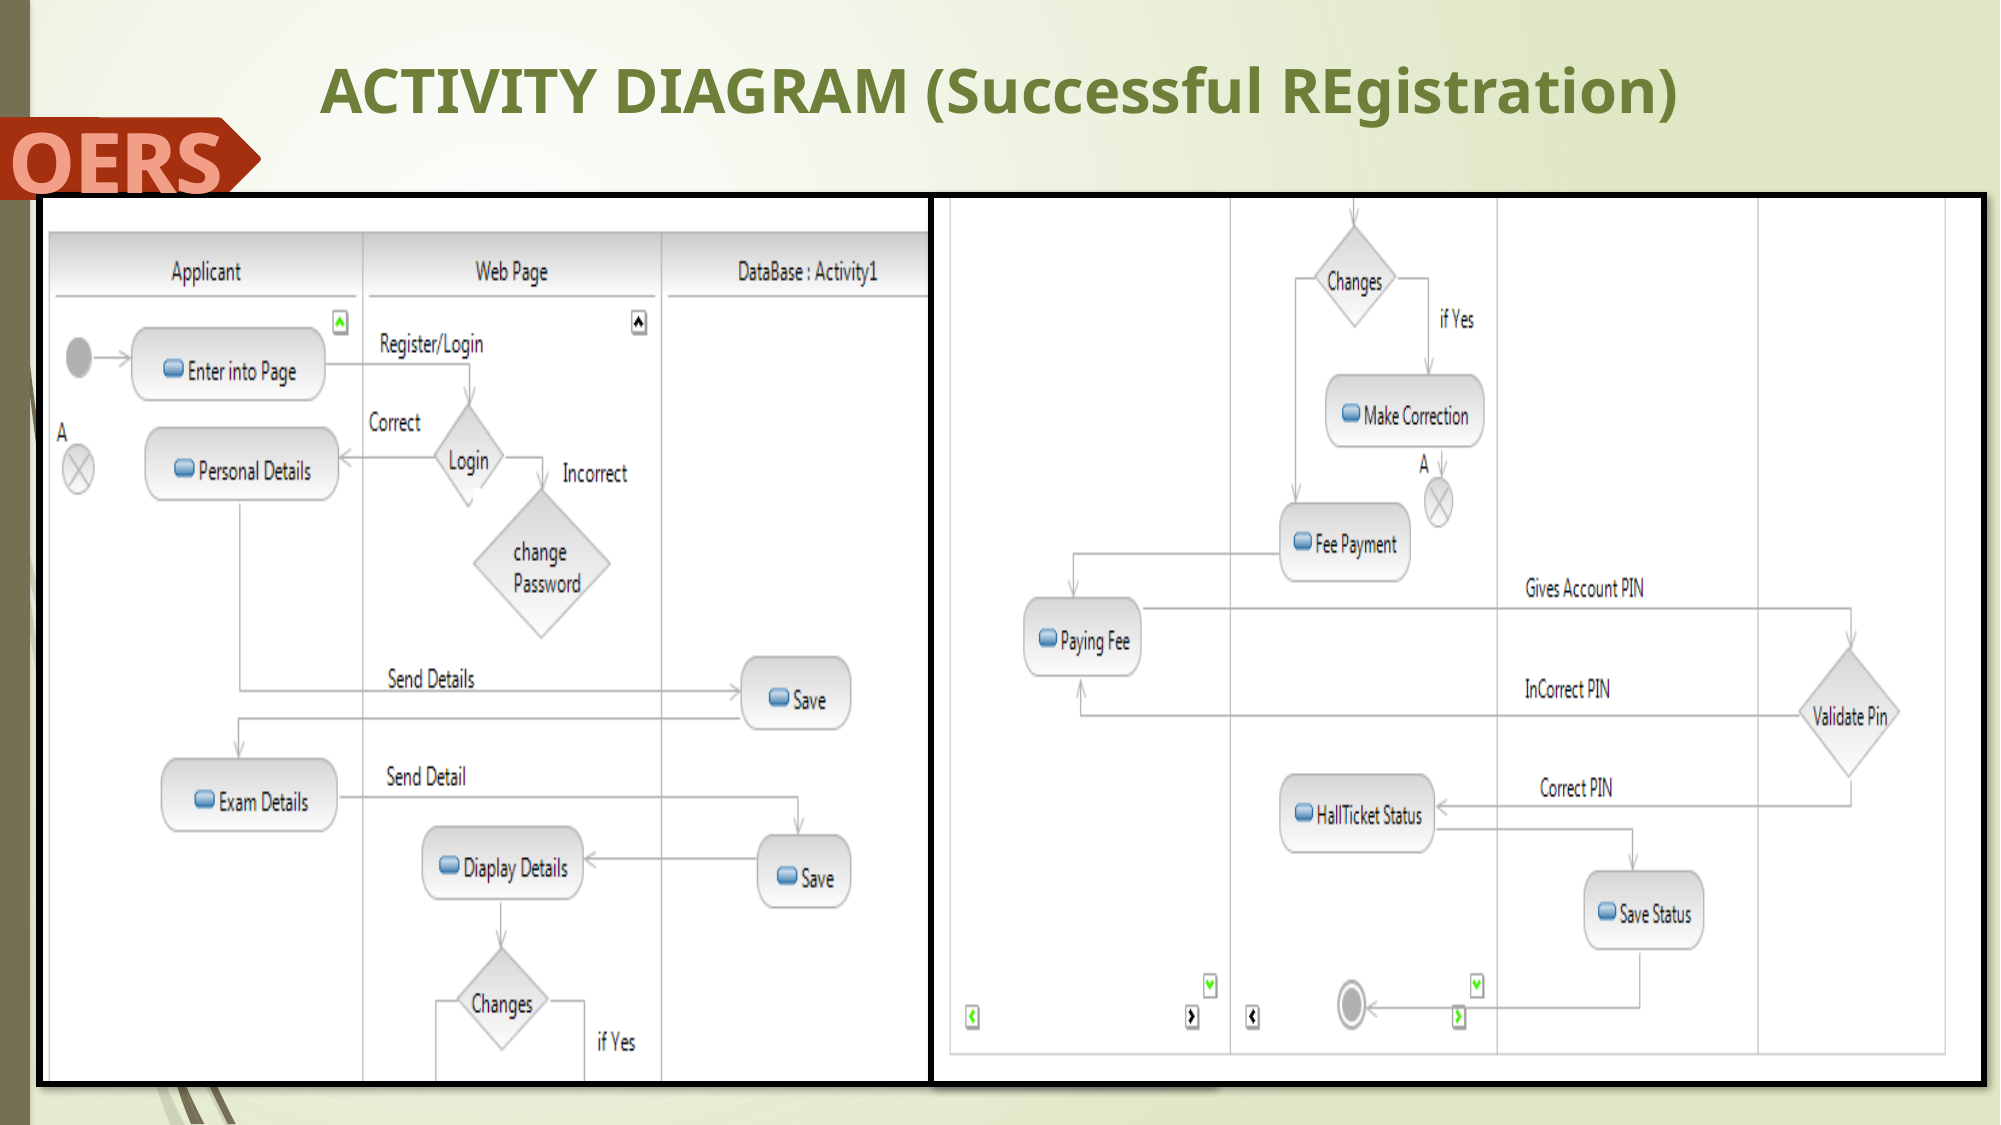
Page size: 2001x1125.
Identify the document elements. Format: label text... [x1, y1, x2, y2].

picture [42, 198, 1981, 1081]
text_box OERS [0, 102, 269, 218]
title ACTIVITY DIAGRAM (Successful REgistration) [269, 44, 1731, 191]
